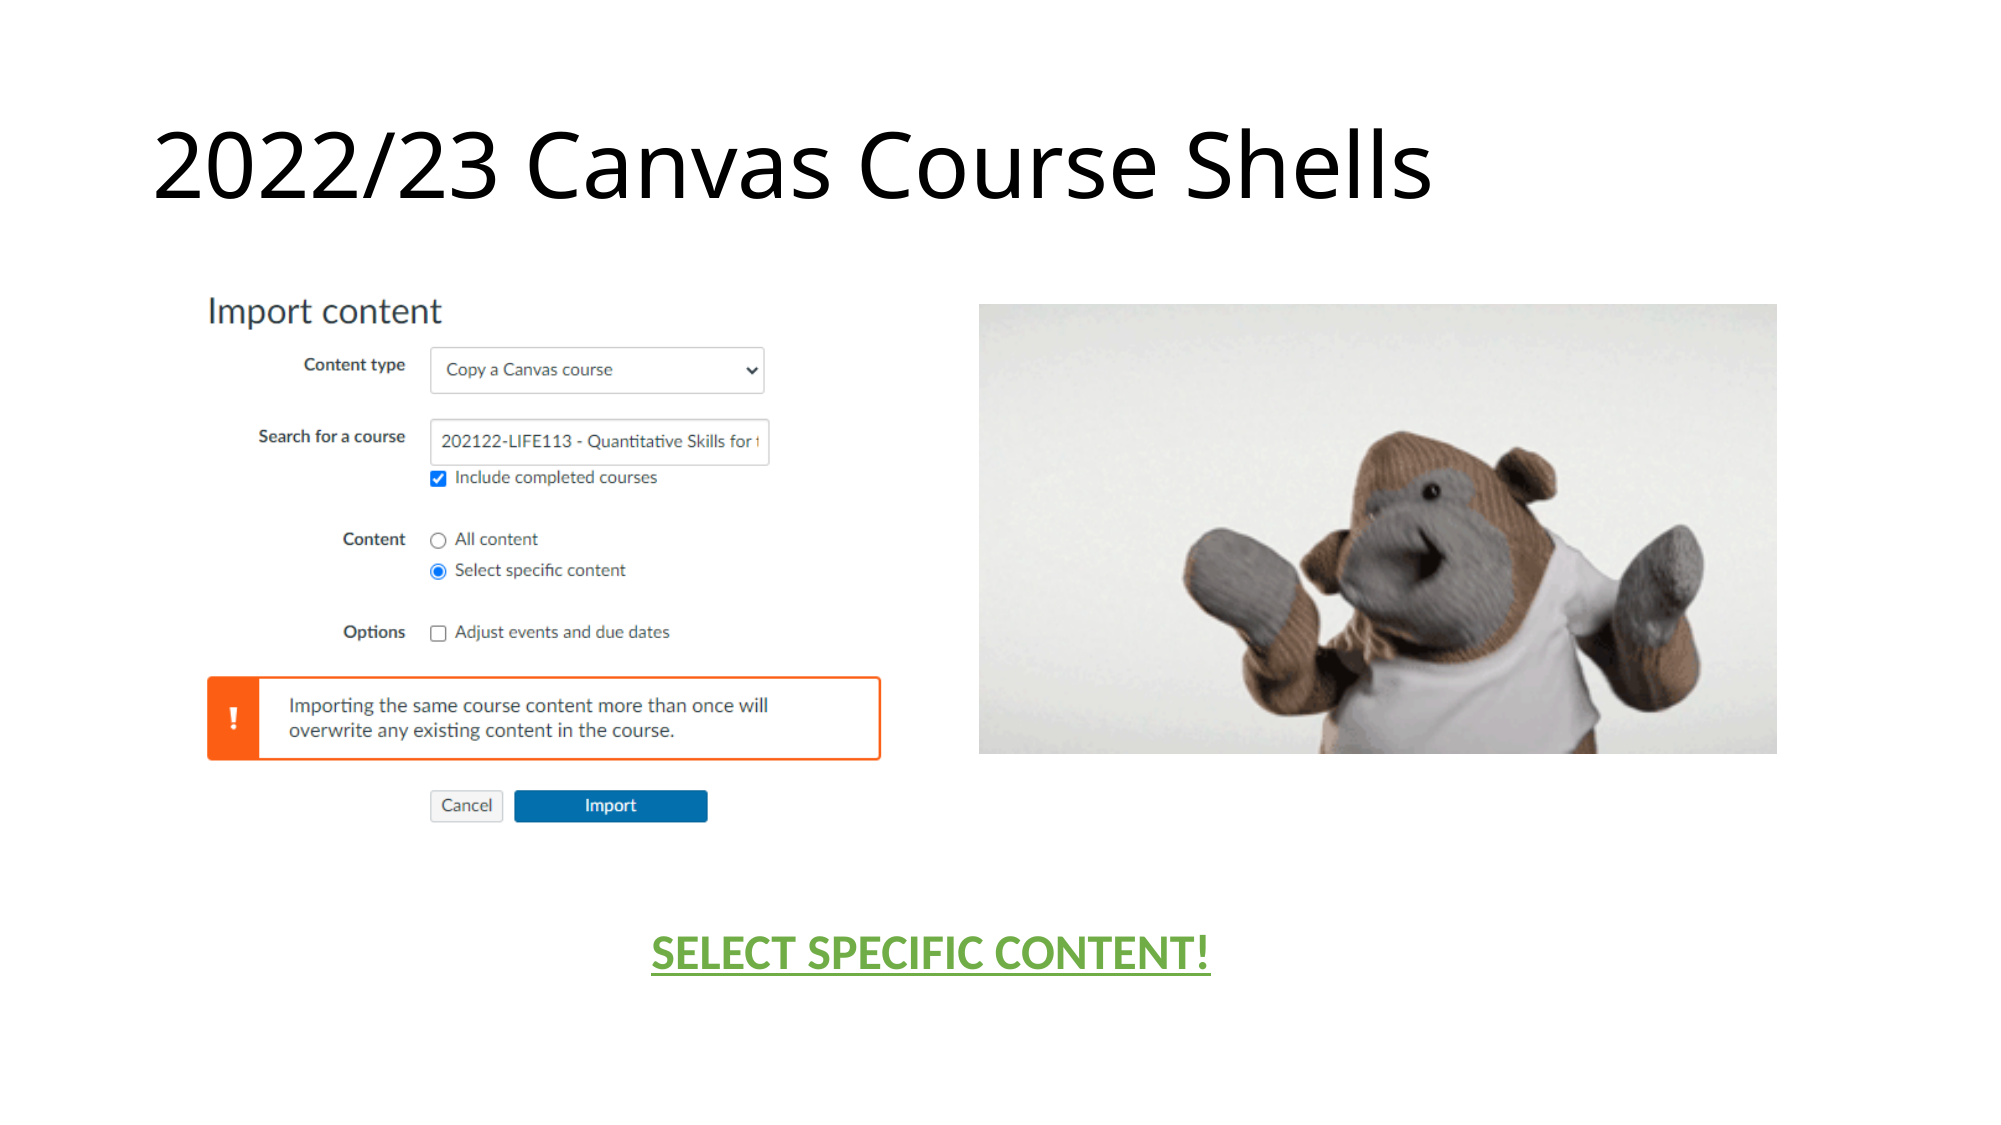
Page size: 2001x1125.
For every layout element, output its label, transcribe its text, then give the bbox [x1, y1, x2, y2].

picture [978, 304, 1777, 754]
title 2022/23 Canvas Course Shells [137, 59, 1863, 278]
picture [184, 274, 932, 851]
text_box SELECT SPECIFIC CONTENT! [636, 912, 1227, 988]
